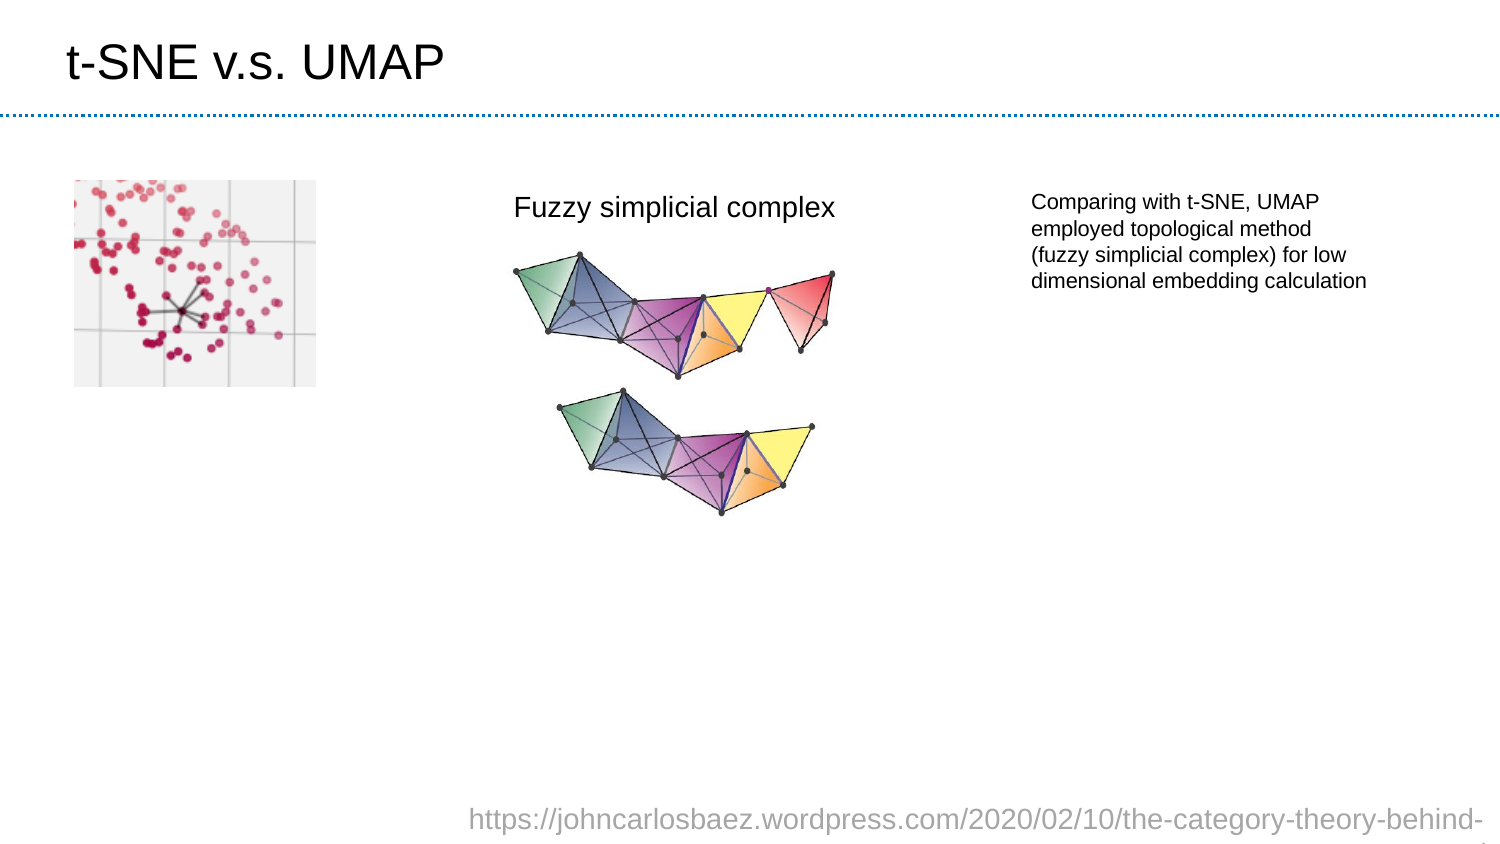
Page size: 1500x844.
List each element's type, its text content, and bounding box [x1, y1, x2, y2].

picture [74, 180, 316, 388]
text_box Fuzzy simplicial complex [498, 180, 852, 231]
title t-SNE v.s. UMAP [51, 14, 1449, 109]
picture [508, 249, 842, 524]
text_box Comparing with t-SNE, UMAP employed topological method (fuzzy simplicial complex) for low dimensional embedding calculation [1016, 180, 1383, 301]
text_box https://johncarlosbaez.wordpress.com/2020/02/10/the-category-theory-behind-umap/ [374, 793, 1500, 844]
